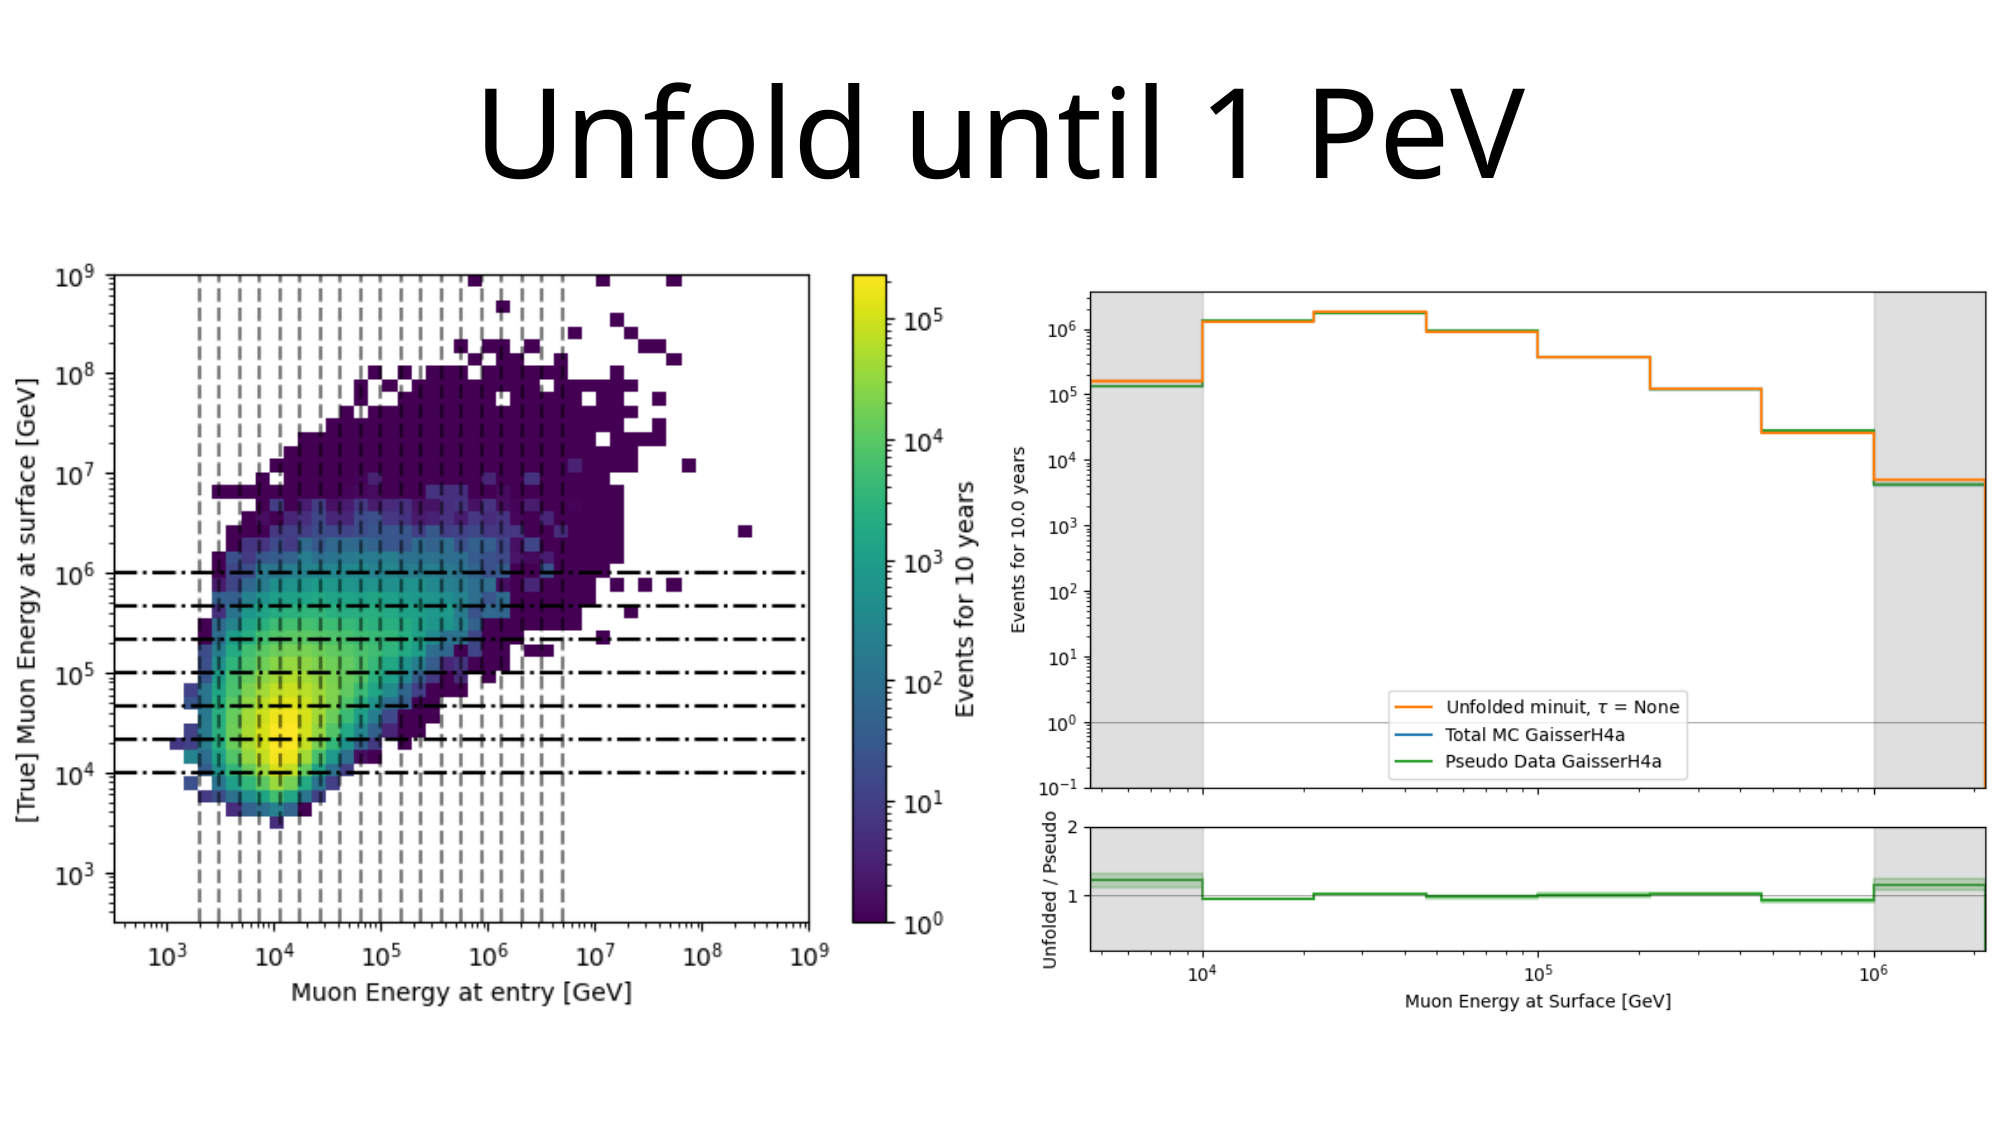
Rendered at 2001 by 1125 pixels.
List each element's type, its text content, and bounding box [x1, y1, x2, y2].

picture [0, 242, 1999, 1025]
title Unfold until 1 PeV [249, 14, 1750, 213]
